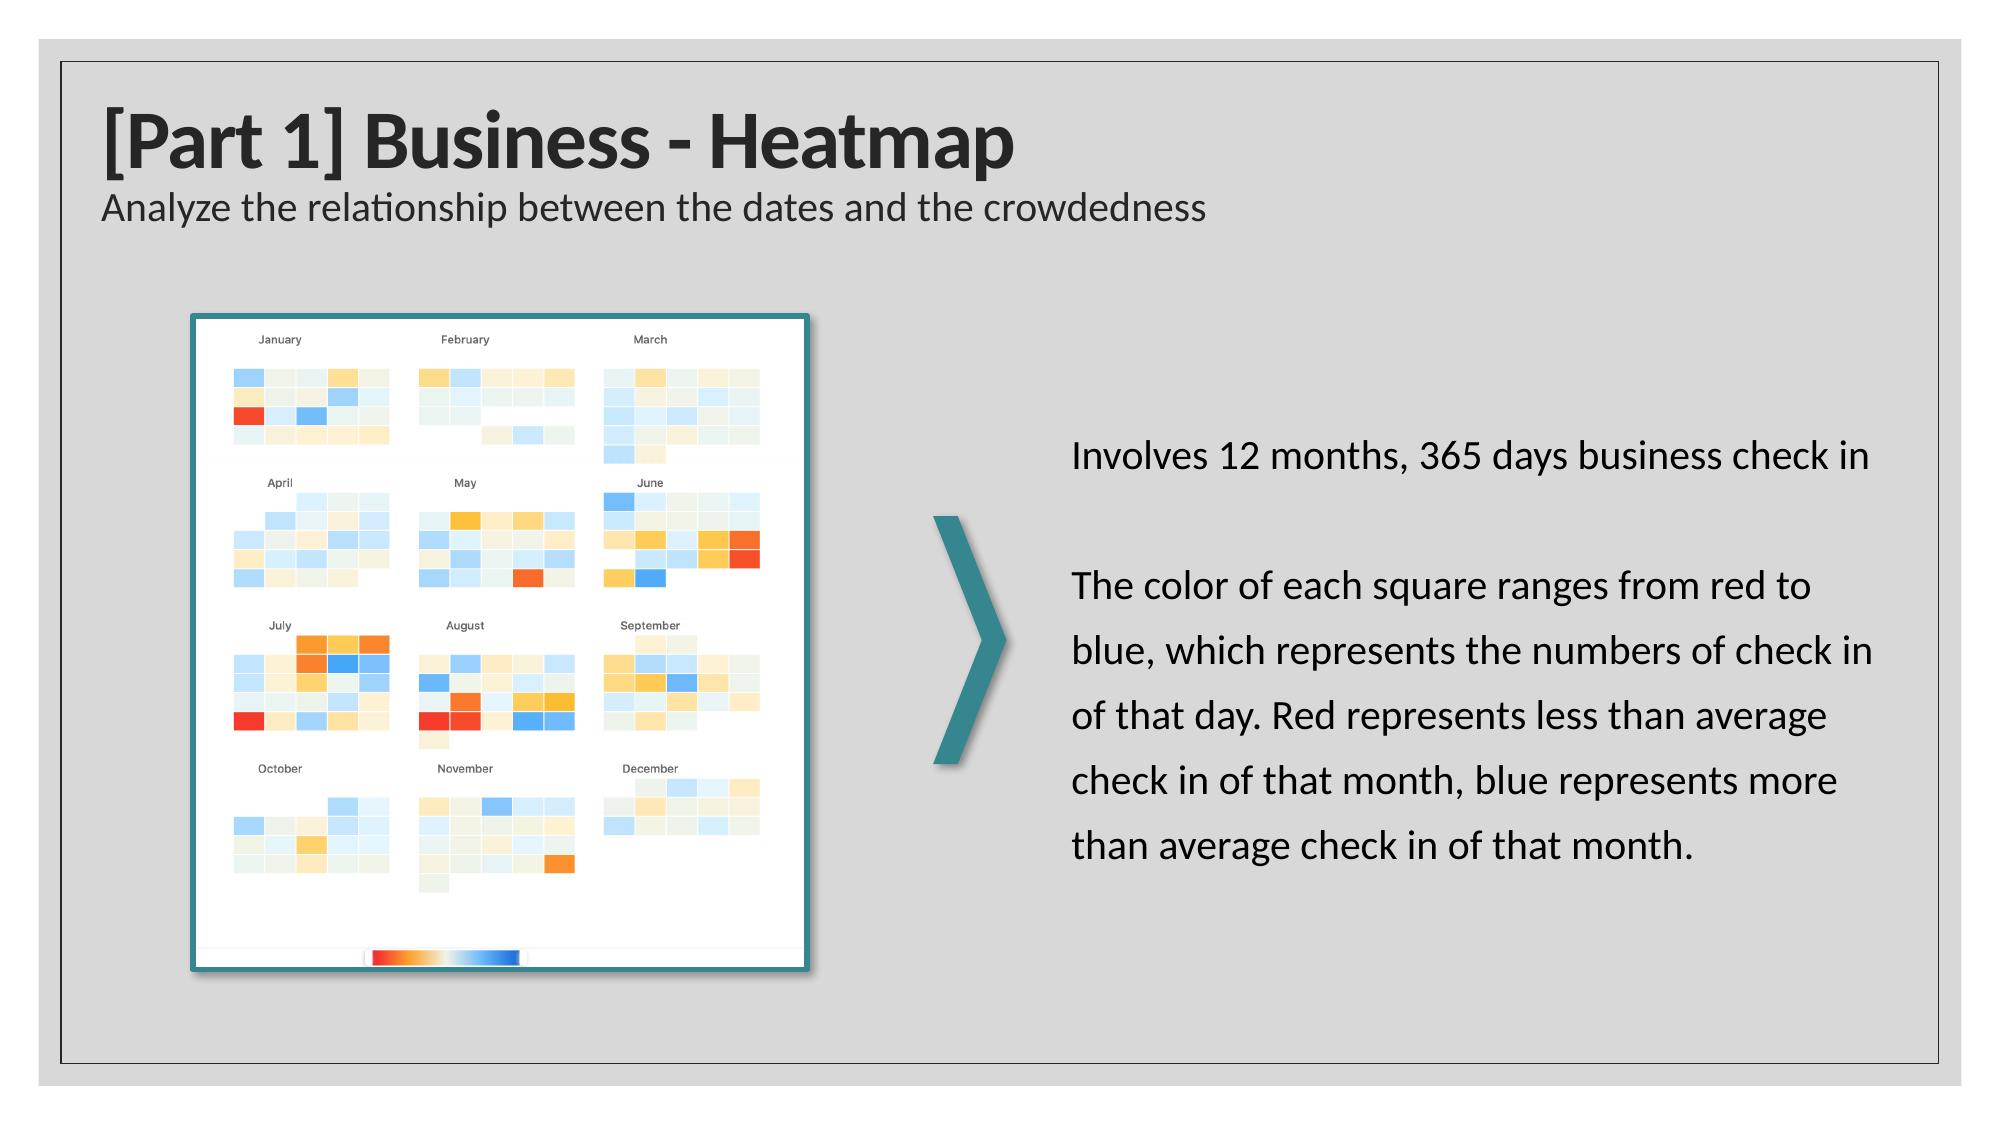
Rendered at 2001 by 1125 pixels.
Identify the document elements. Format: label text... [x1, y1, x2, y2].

text_box Involves 12 months, 365 days business check in The color of each square ranges from red to blue, which represents the numbers of check in of that day. Red represents less than average check in of that month, blue represents more than average check in of that month. [1056, 405, 1911, 876]
title [Part 1] Business - Heatmap [86, 84, 1928, 158]
text_box [932, 515, 1008, 766]
text_box Analyze the relationship between the dates and the crowdedness [85, 158, 1928, 251]
picture [195, 318, 804, 967]
